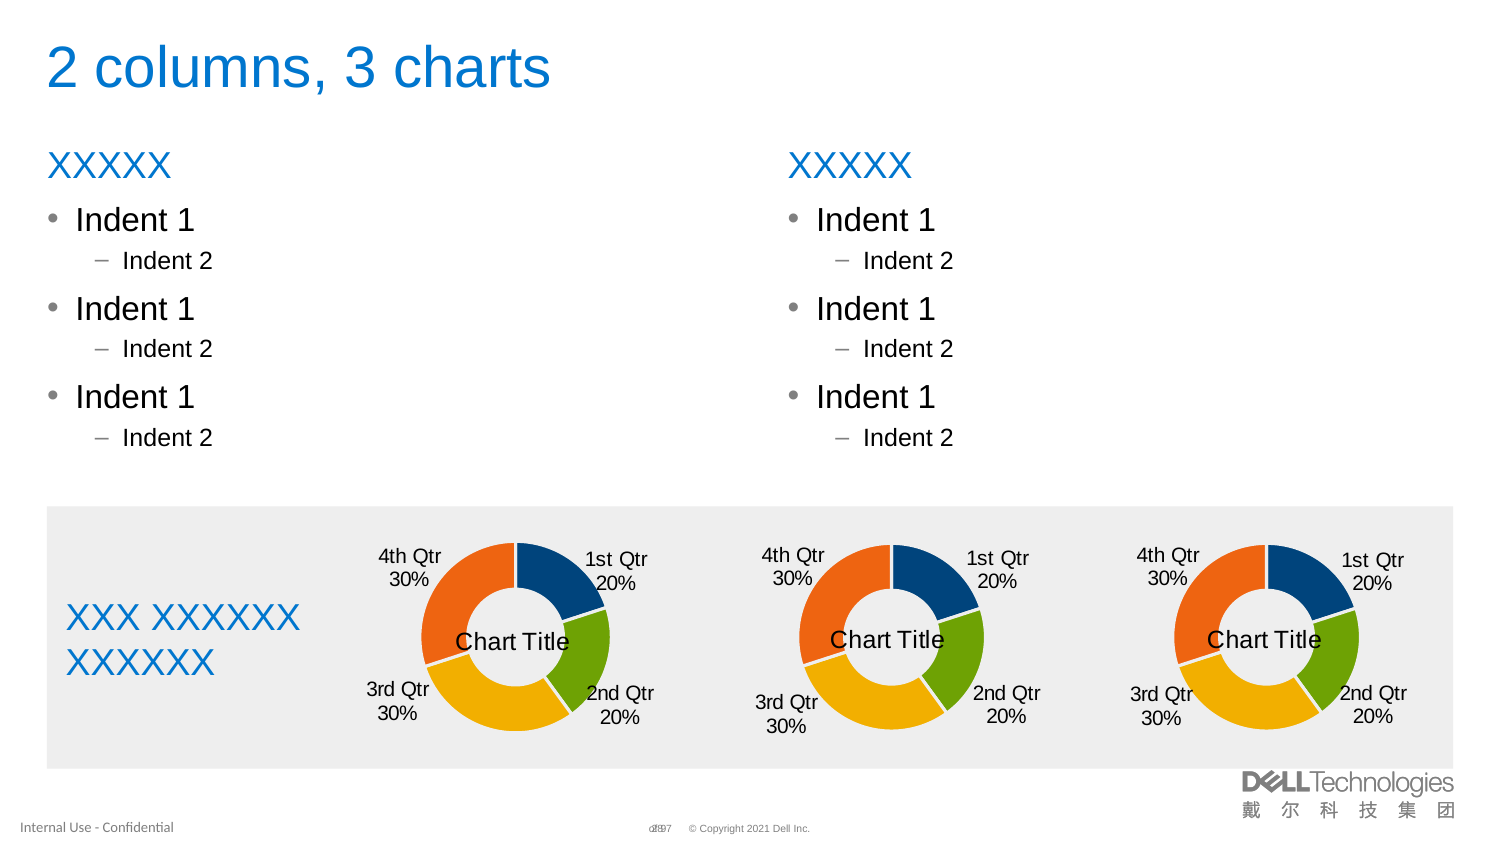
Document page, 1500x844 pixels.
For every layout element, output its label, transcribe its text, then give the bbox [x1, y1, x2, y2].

chart [346, 524, 685, 750]
list XXX XXXXXX XXXXXX [65, 525, 319, 750]
chart [1096, 524, 1435, 750]
list XXXXX Indent 1 Indent 2 Indent 1 Indent 2 Indent 1 Indent 2 [787, 140, 1454, 488]
list XXXXX Indent 1 Indent 2 Indent 1 Indent 2 Indent 1 Indent 2 [47, 140, 713, 488]
chart [721, 524, 1060, 750]
picture [1153, 769, 1500, 820]
title 2 columns, 3 charts [46, 37, 1454, 102]
